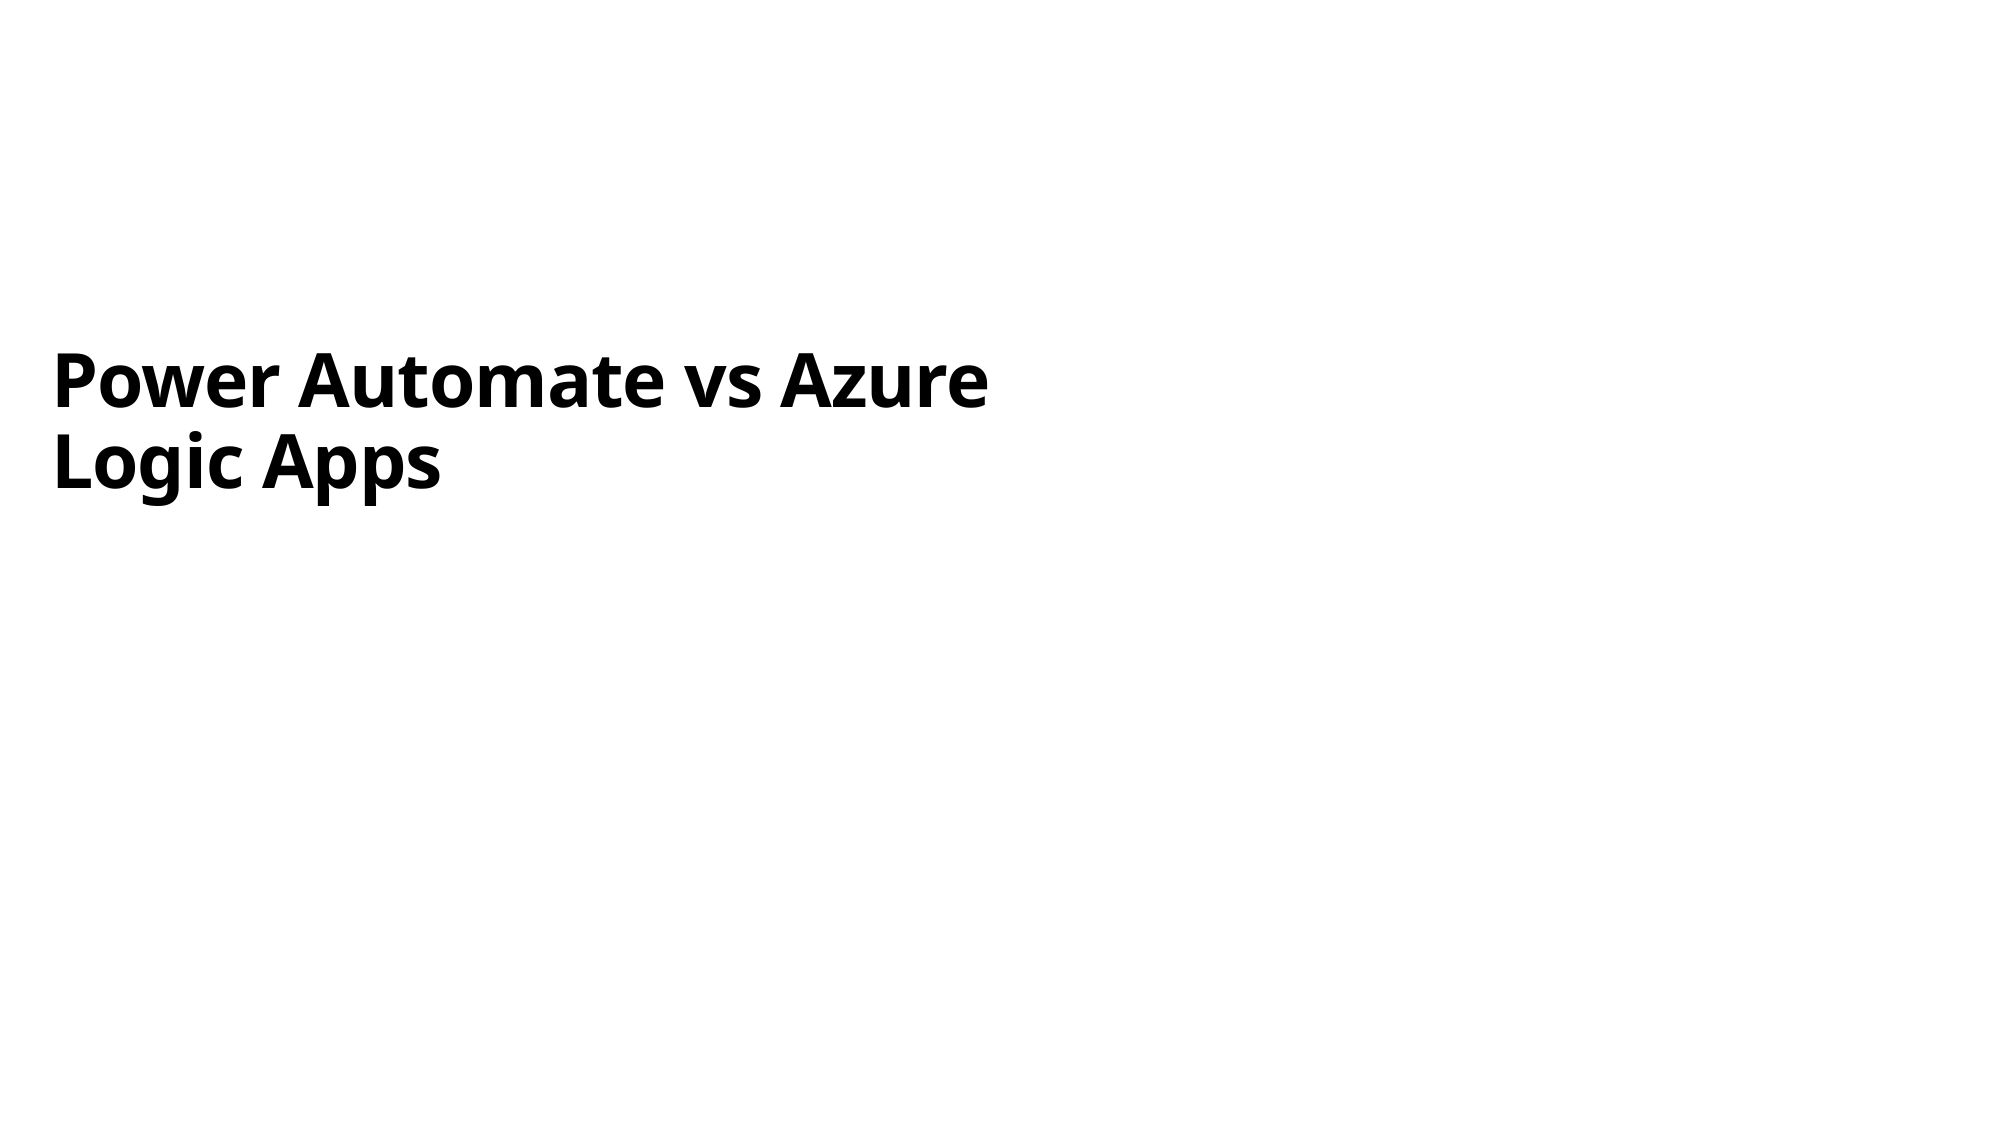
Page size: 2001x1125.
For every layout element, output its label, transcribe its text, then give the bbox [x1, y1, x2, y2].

title Power Automate vs Azure Logic Apps [51, 398, 1137, 506]
